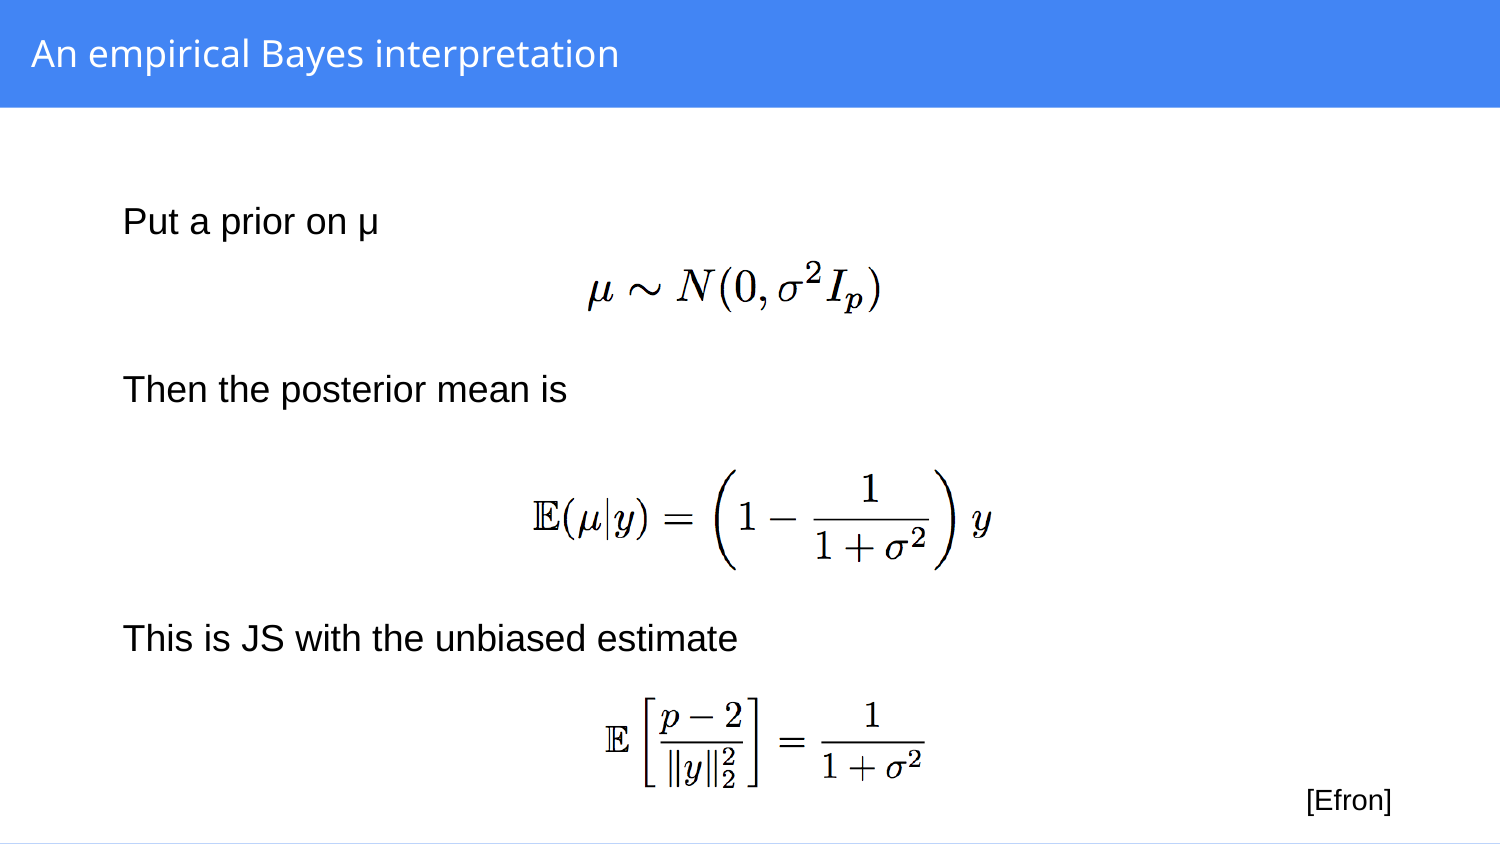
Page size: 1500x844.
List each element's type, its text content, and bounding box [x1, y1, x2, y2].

text_box [Efron] [1291, 766, 1481, 831]
picture [513, 422, 1003, 584]
text_box This is JS with the unbiased estimate [107, 598, 995, 703]
text_box Put a prior on μ [107, 182, 995, 286]
text_box Then the posterior mean is [107, 349, 995, 453]
picture [562, 226, 897, 340]
title An empirical Bayes interpretation [16, 2, 1464, 102]
picture [577, 686, 938, 800]
